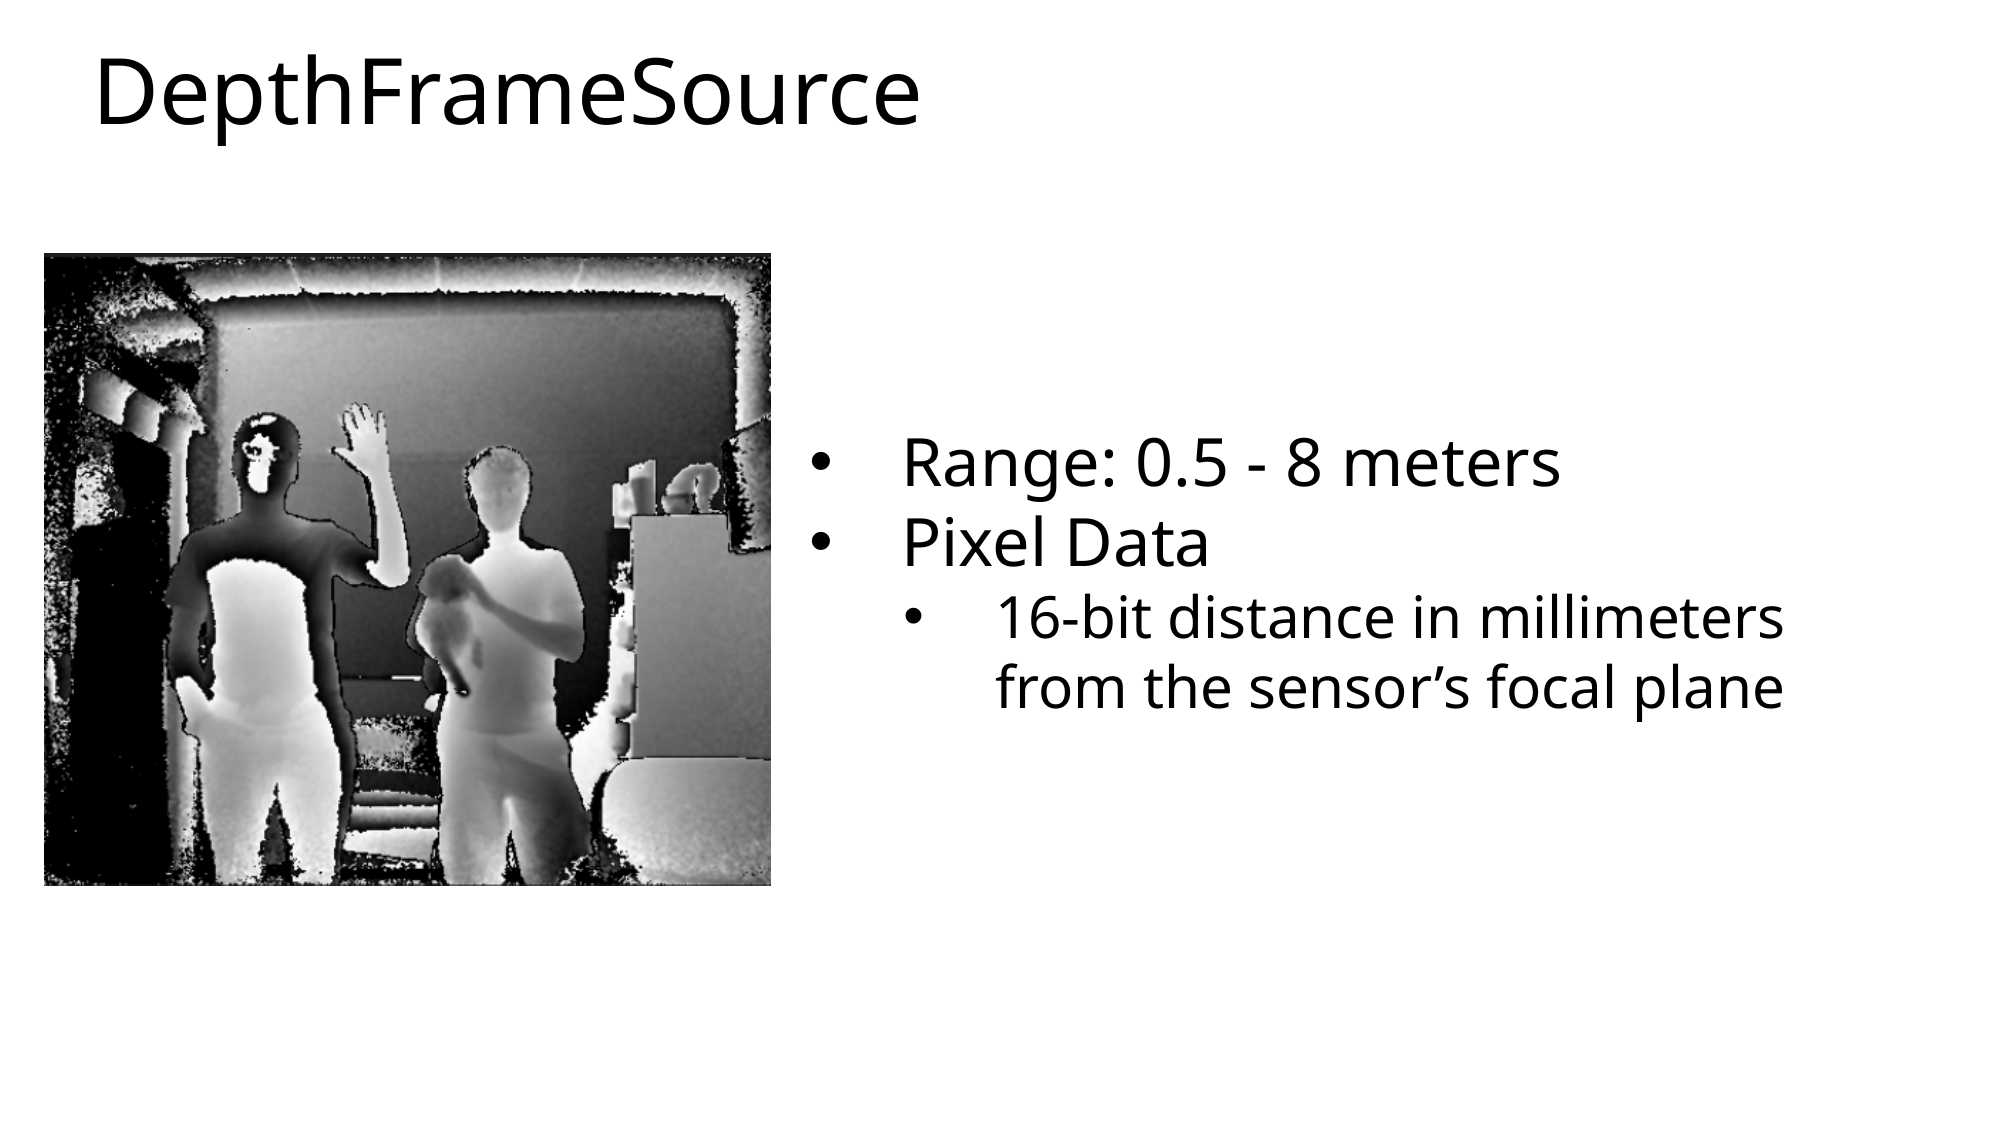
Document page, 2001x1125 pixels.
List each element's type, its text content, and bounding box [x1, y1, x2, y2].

title DepthFrameSource [62, 29, 1953, 205]
picture [43, 253, 771, 887]
list Range: 0.5 - 8 meters Pixel Data 16-bit distance in millimeters from the sensor’s focal plane [779, 253, 1956, 886]
